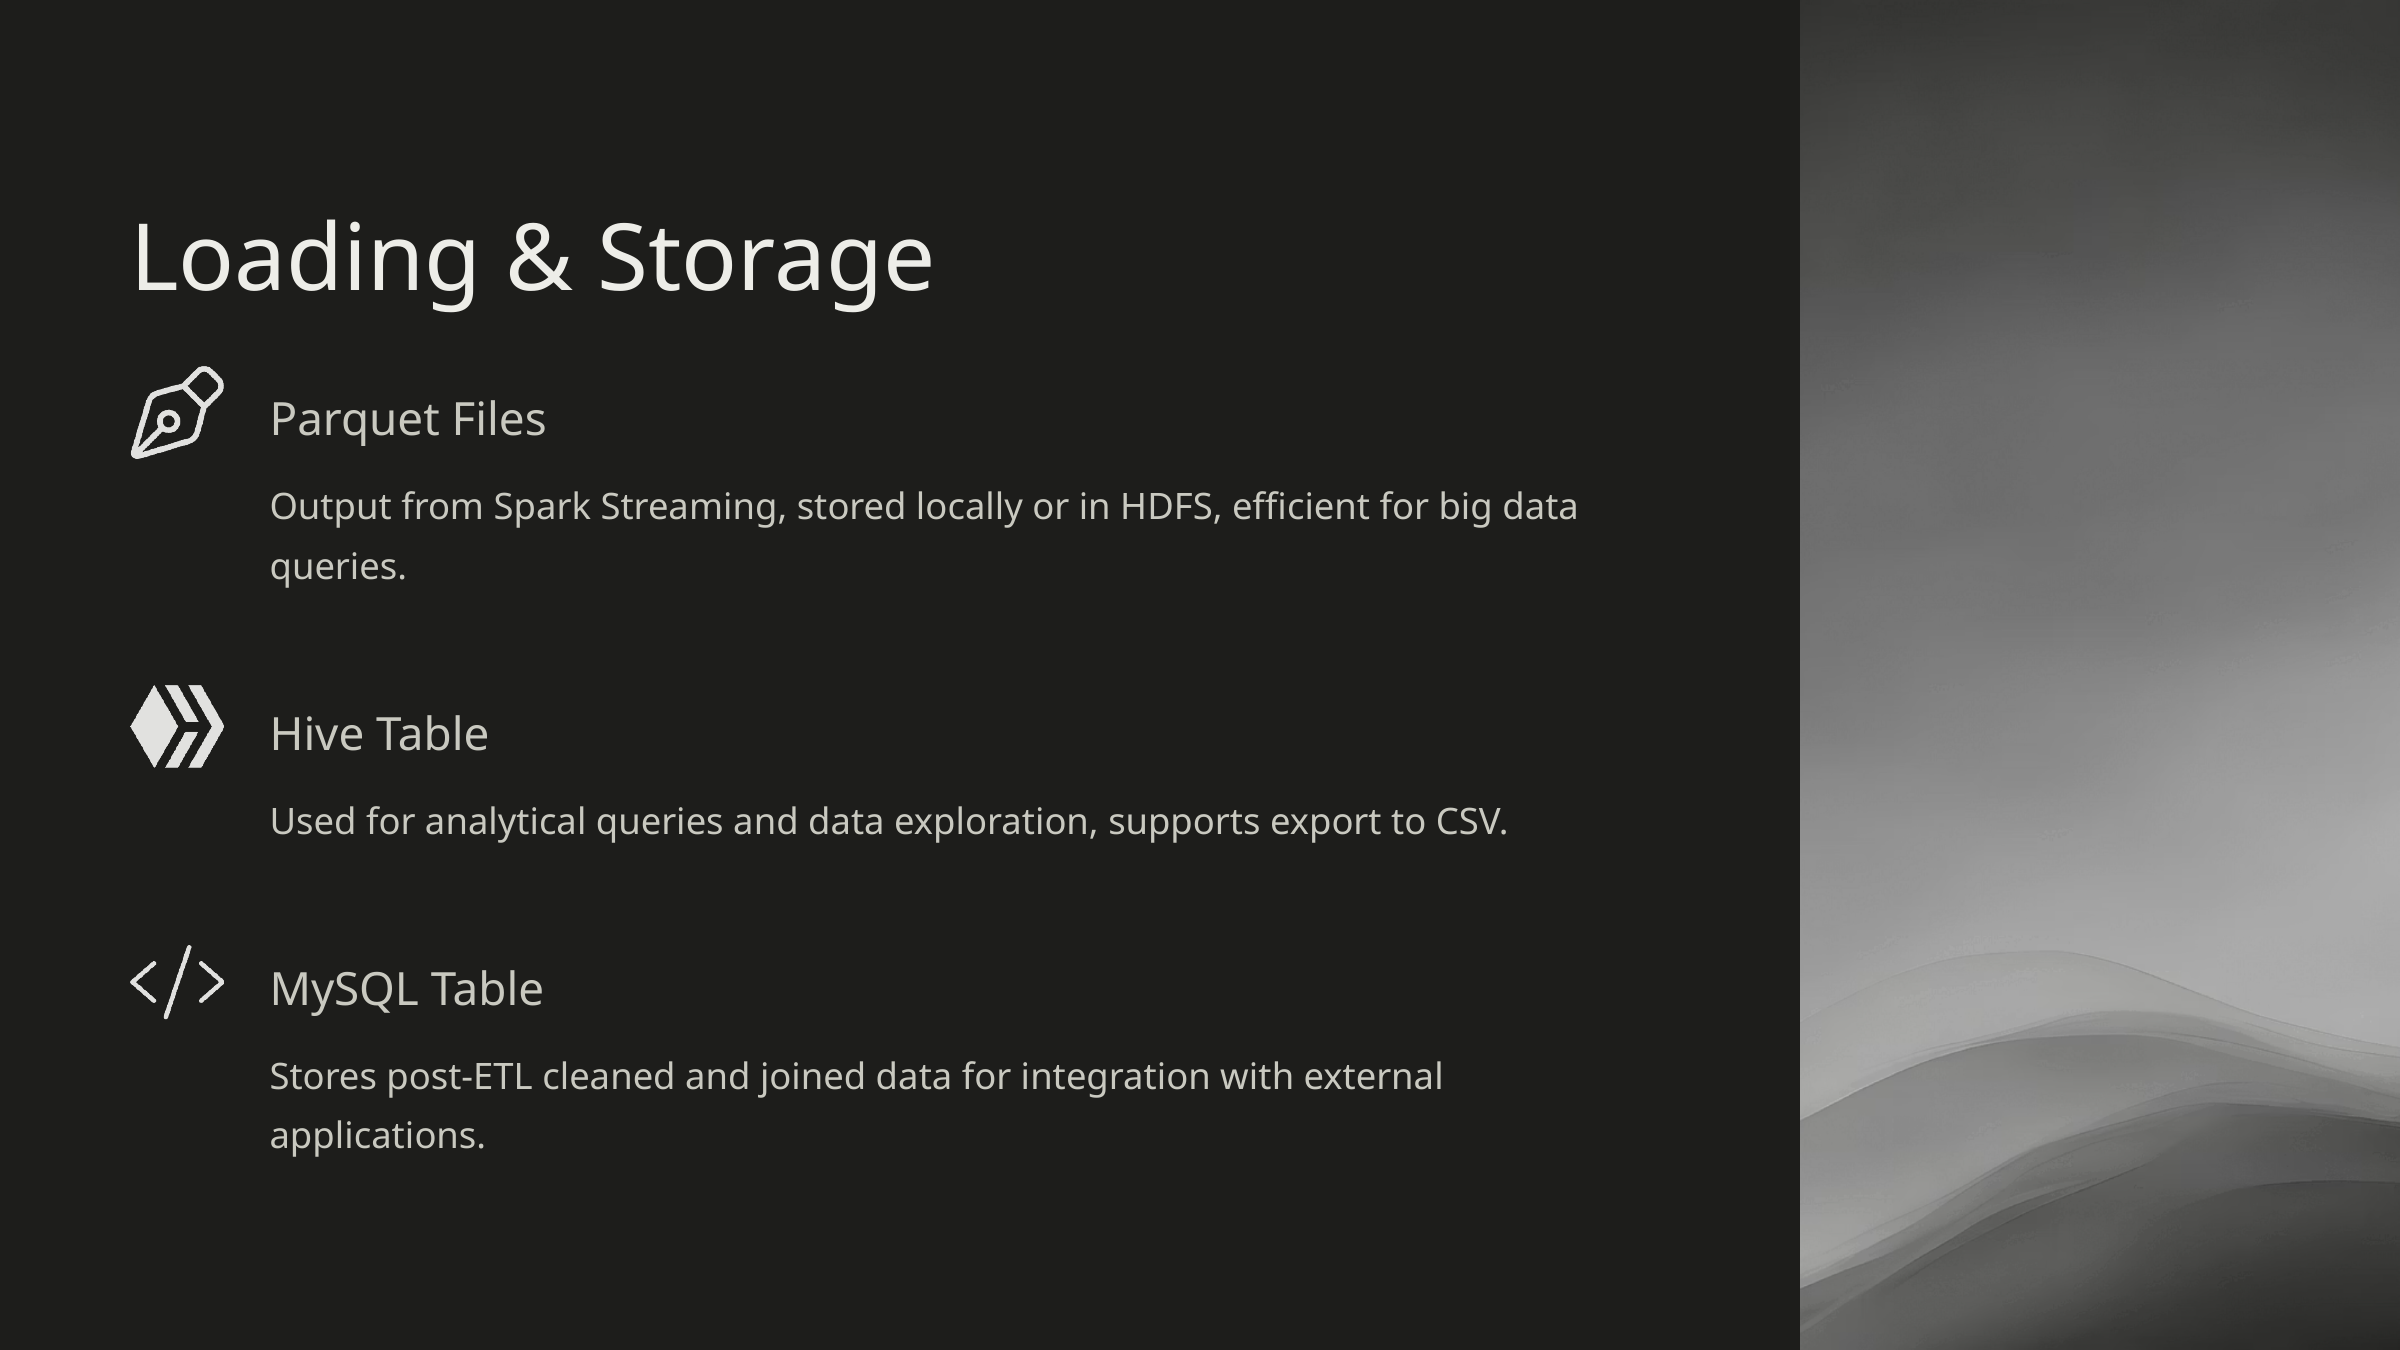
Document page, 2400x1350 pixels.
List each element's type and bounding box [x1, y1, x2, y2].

picture [1799, 0, 2400, 1350]
text_box [130, 193, 1670, 1157]
